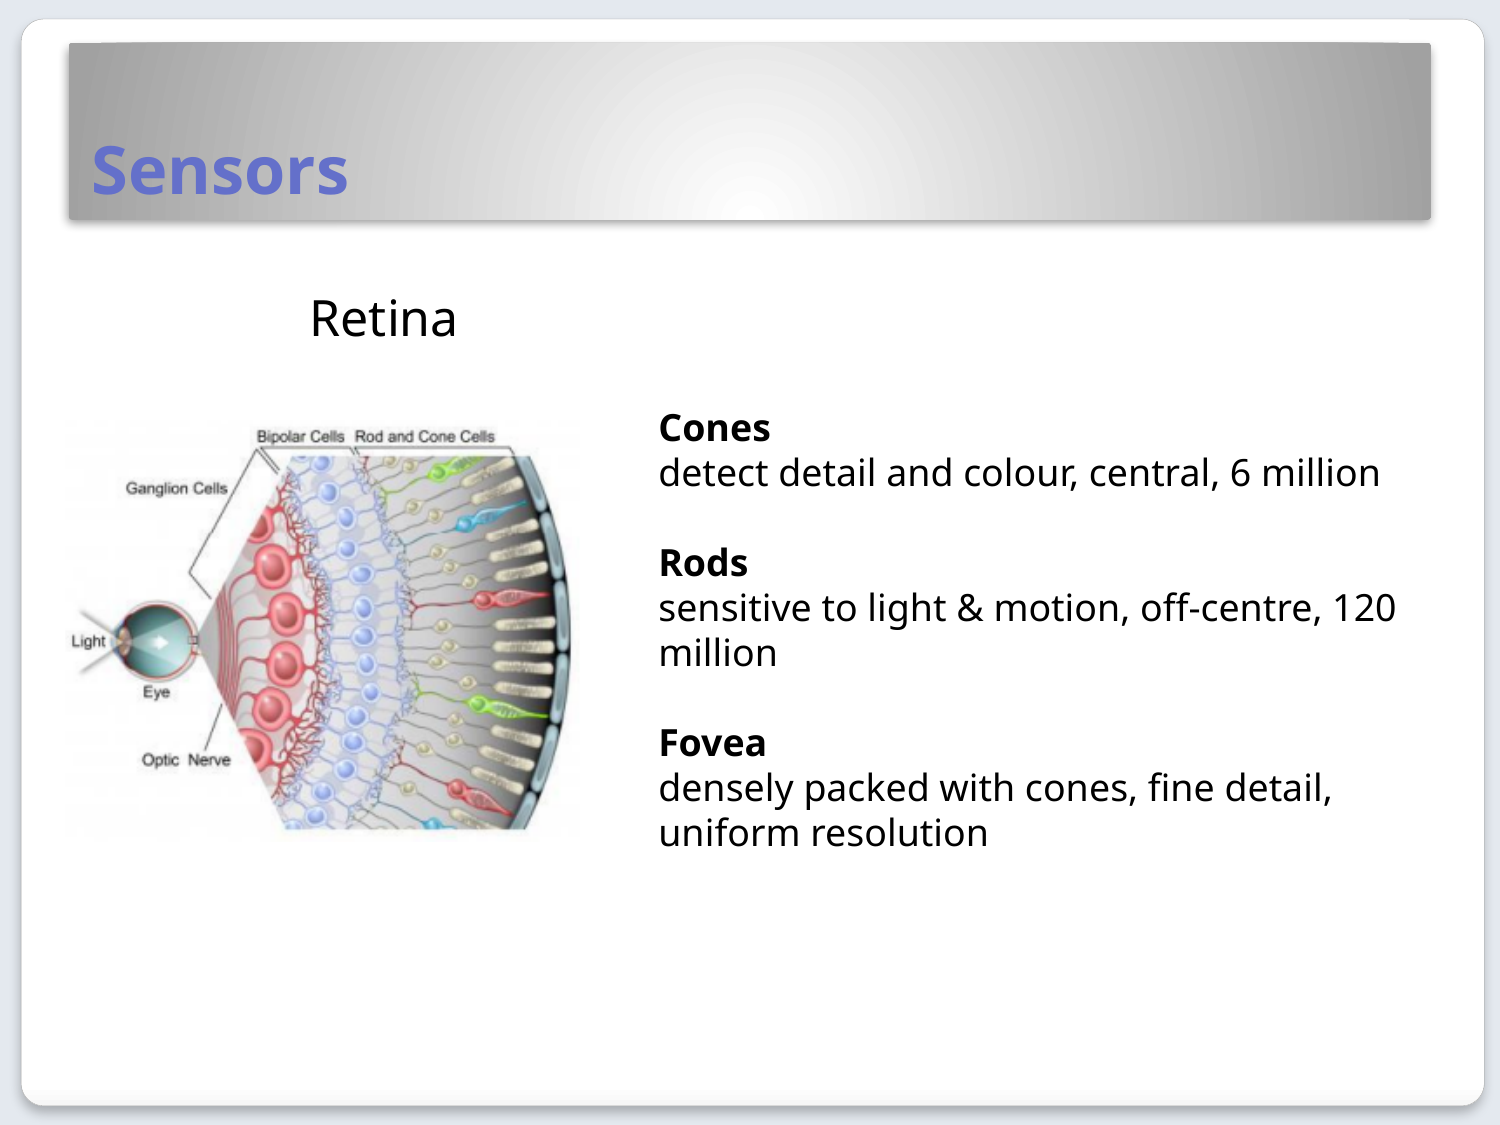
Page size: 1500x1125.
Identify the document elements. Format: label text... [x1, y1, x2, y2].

text_box Retina [295, 278, 474, 354]
text_box Cones detect detail and colour, central, 6 million Rods sensitive to light & motion, off-centre, 120 million Fovea densely packed with cones, fine detail, uniform resolution [643, 397, 1459, 862]
picture [64, 420, 585, 842]
title Sensors [76, 42, 1420, 216]
